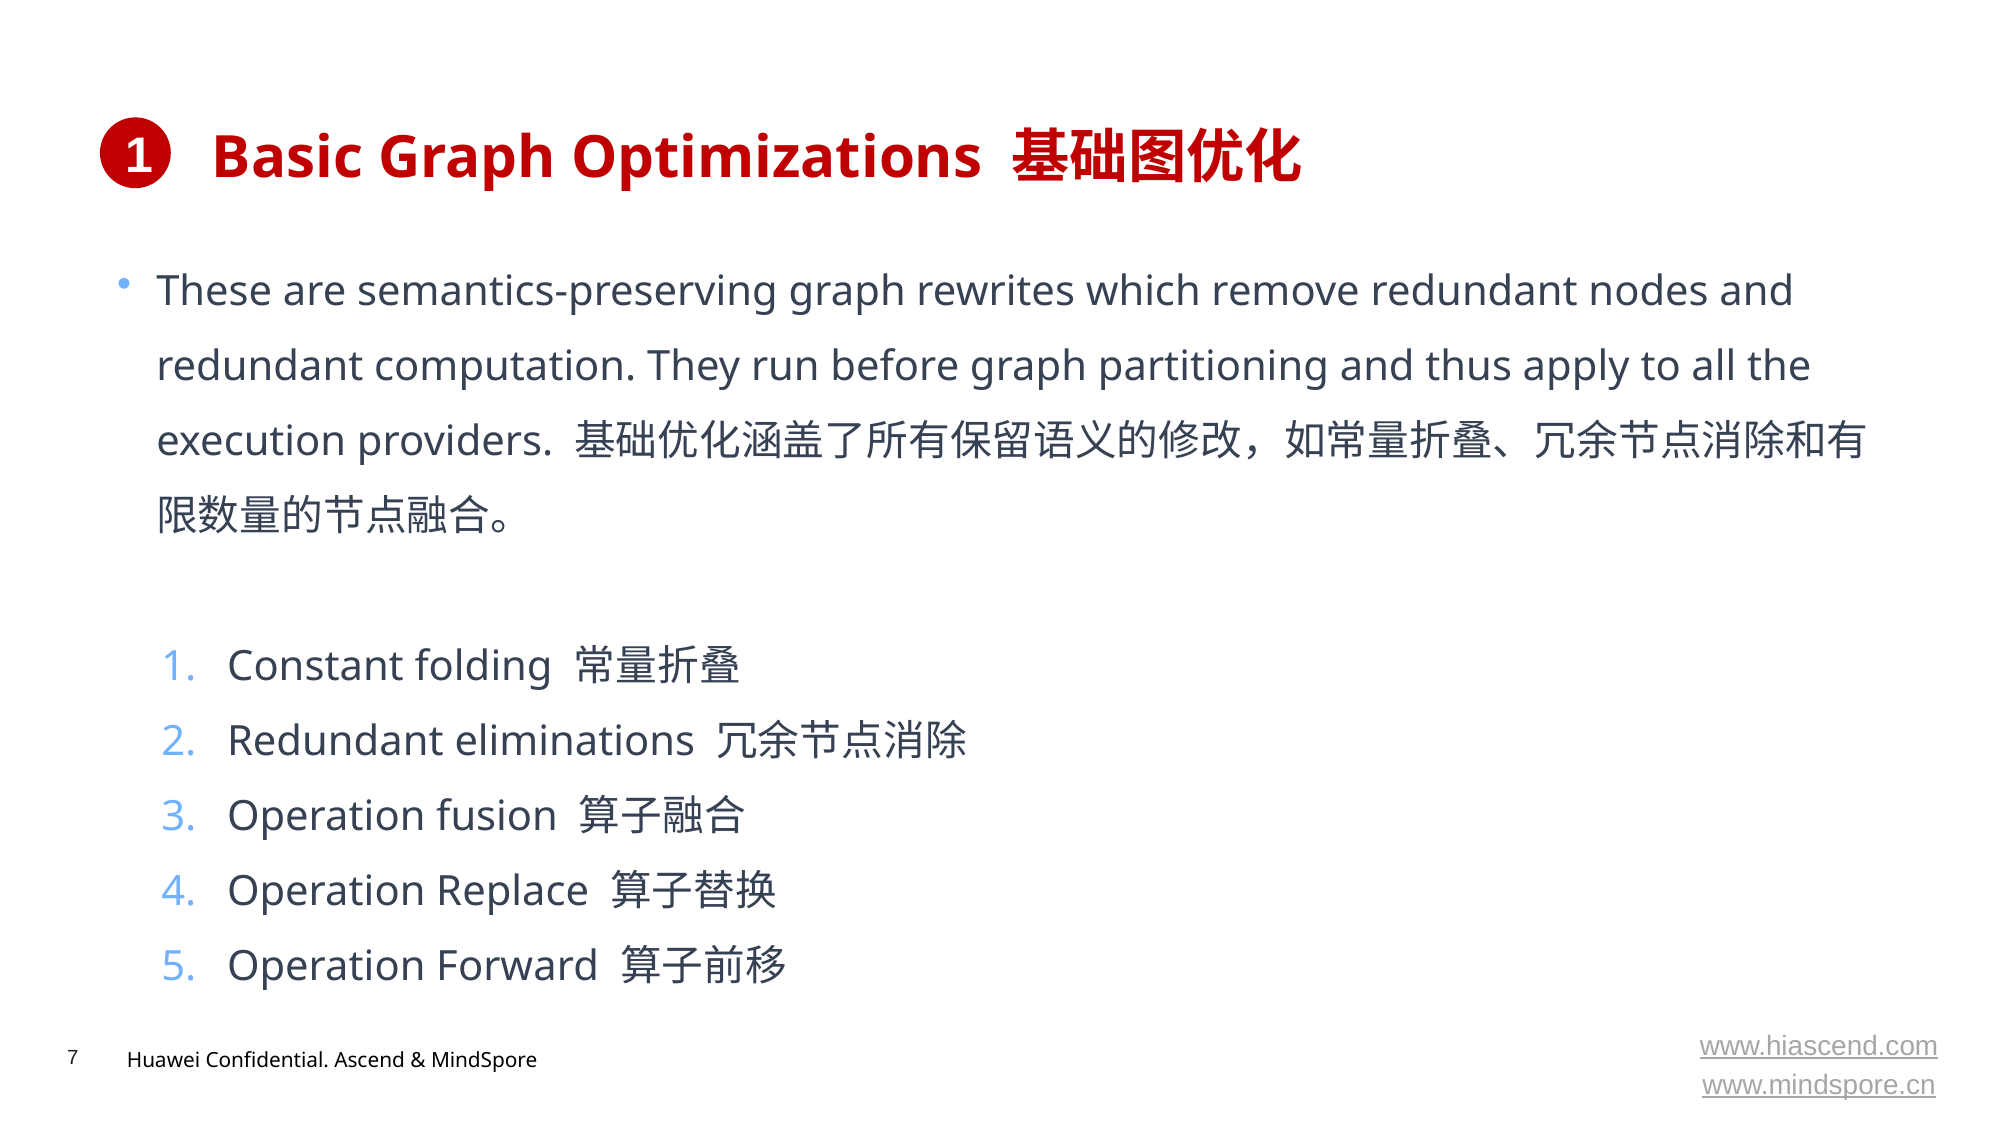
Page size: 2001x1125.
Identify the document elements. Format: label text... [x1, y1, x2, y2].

text_box 1 [99, 117, 171, 189]
list These are semantics-preserving graph rewrites which remove redundant nodes and redundant computation. They run before graph partitioning and thus apply to all the execution providers. 基础优化涵盖了所有保留语义的修改，如常量折叠、冗余节点消除和有限数量的节点融合。 Constant folding 常量折叠 Redundant eliminations 冗余节点消除 Operation fusion 算子融合 Operation Replace 算子替换 Operation Forward 算子前移 [102, 231, 1901, 988]
title Basic Graph Optimizations 基础图优化 [197, 111, 1901, 209]
